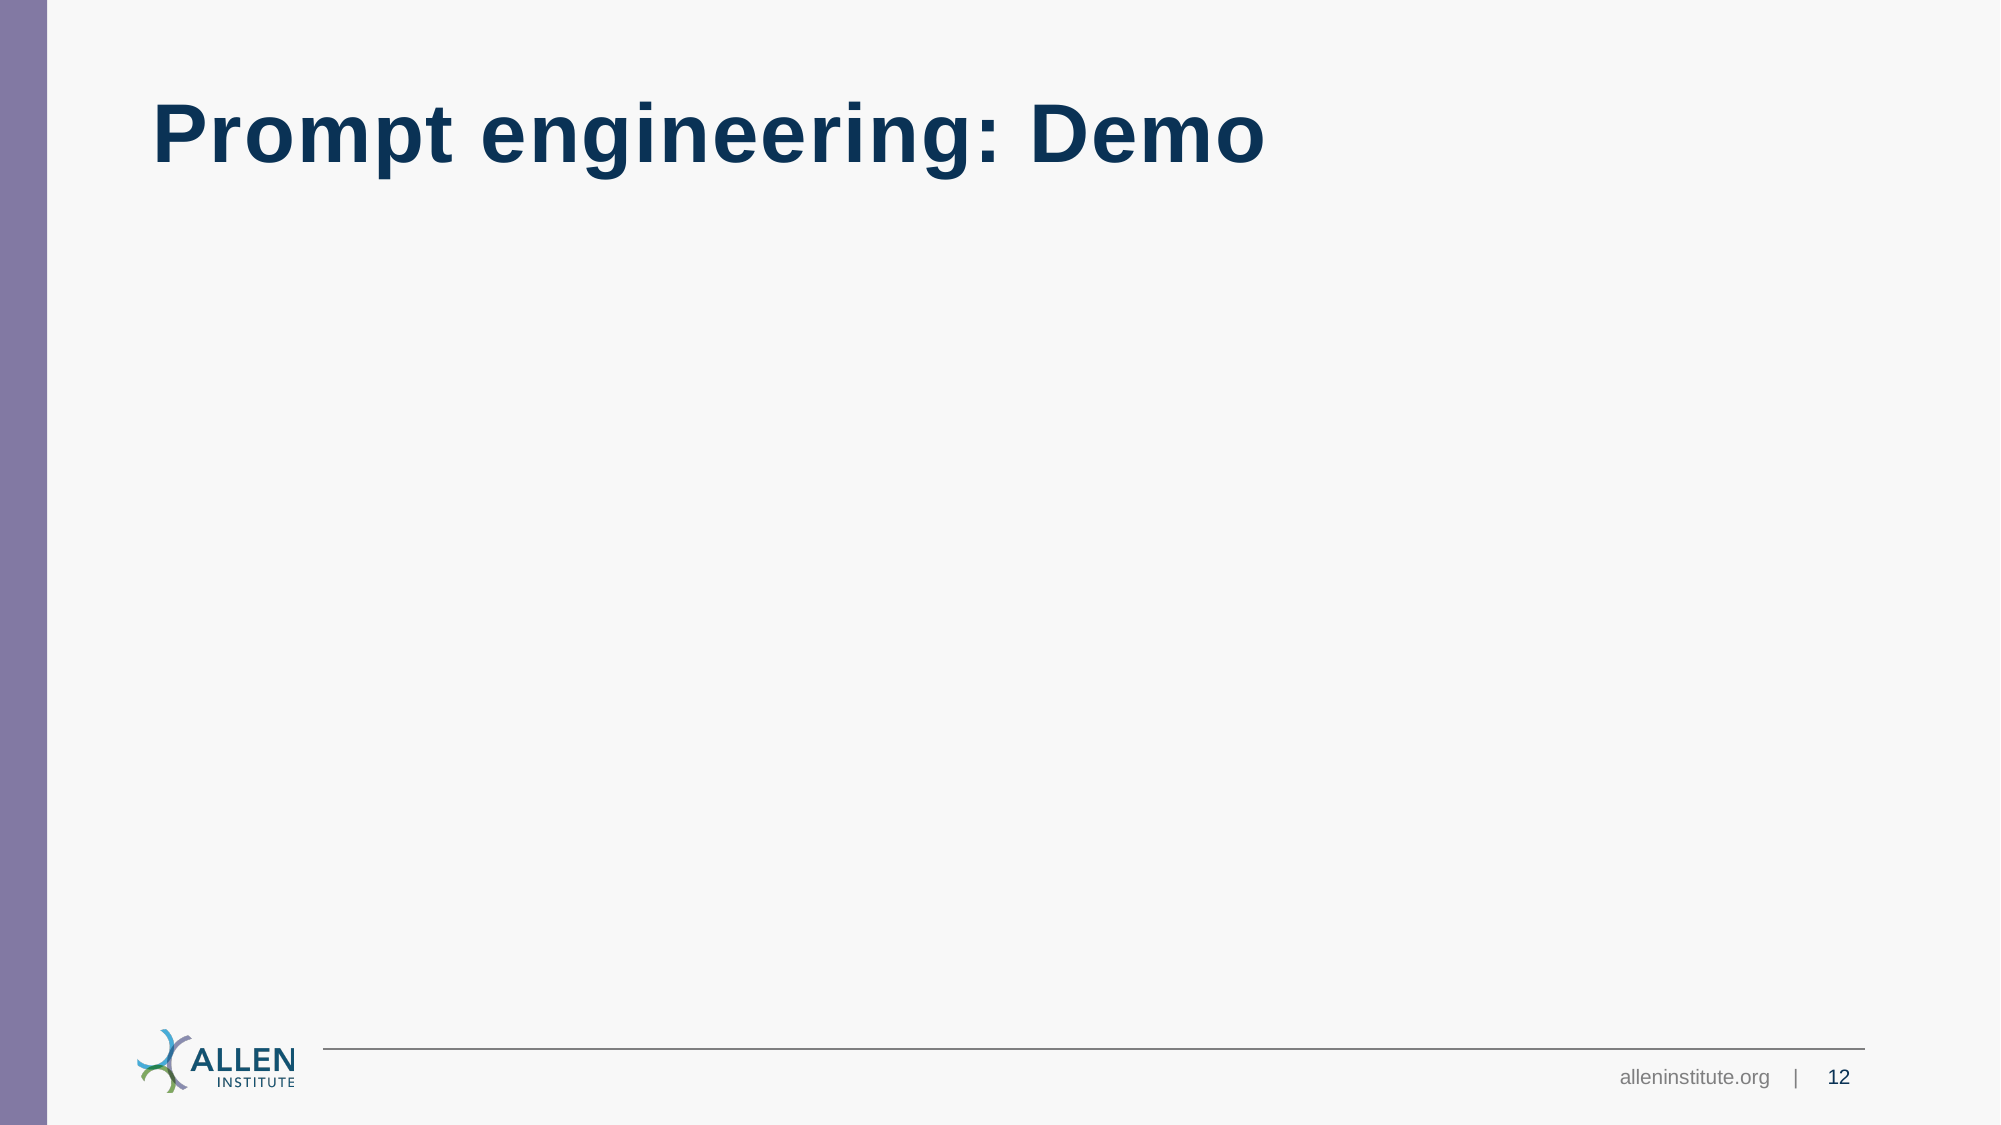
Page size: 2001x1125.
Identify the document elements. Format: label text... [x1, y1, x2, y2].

slide_number 12 [1805, 1065, 1866, 1088]
title Prompt engineering: Demo [137, 59, 1863, 211]
